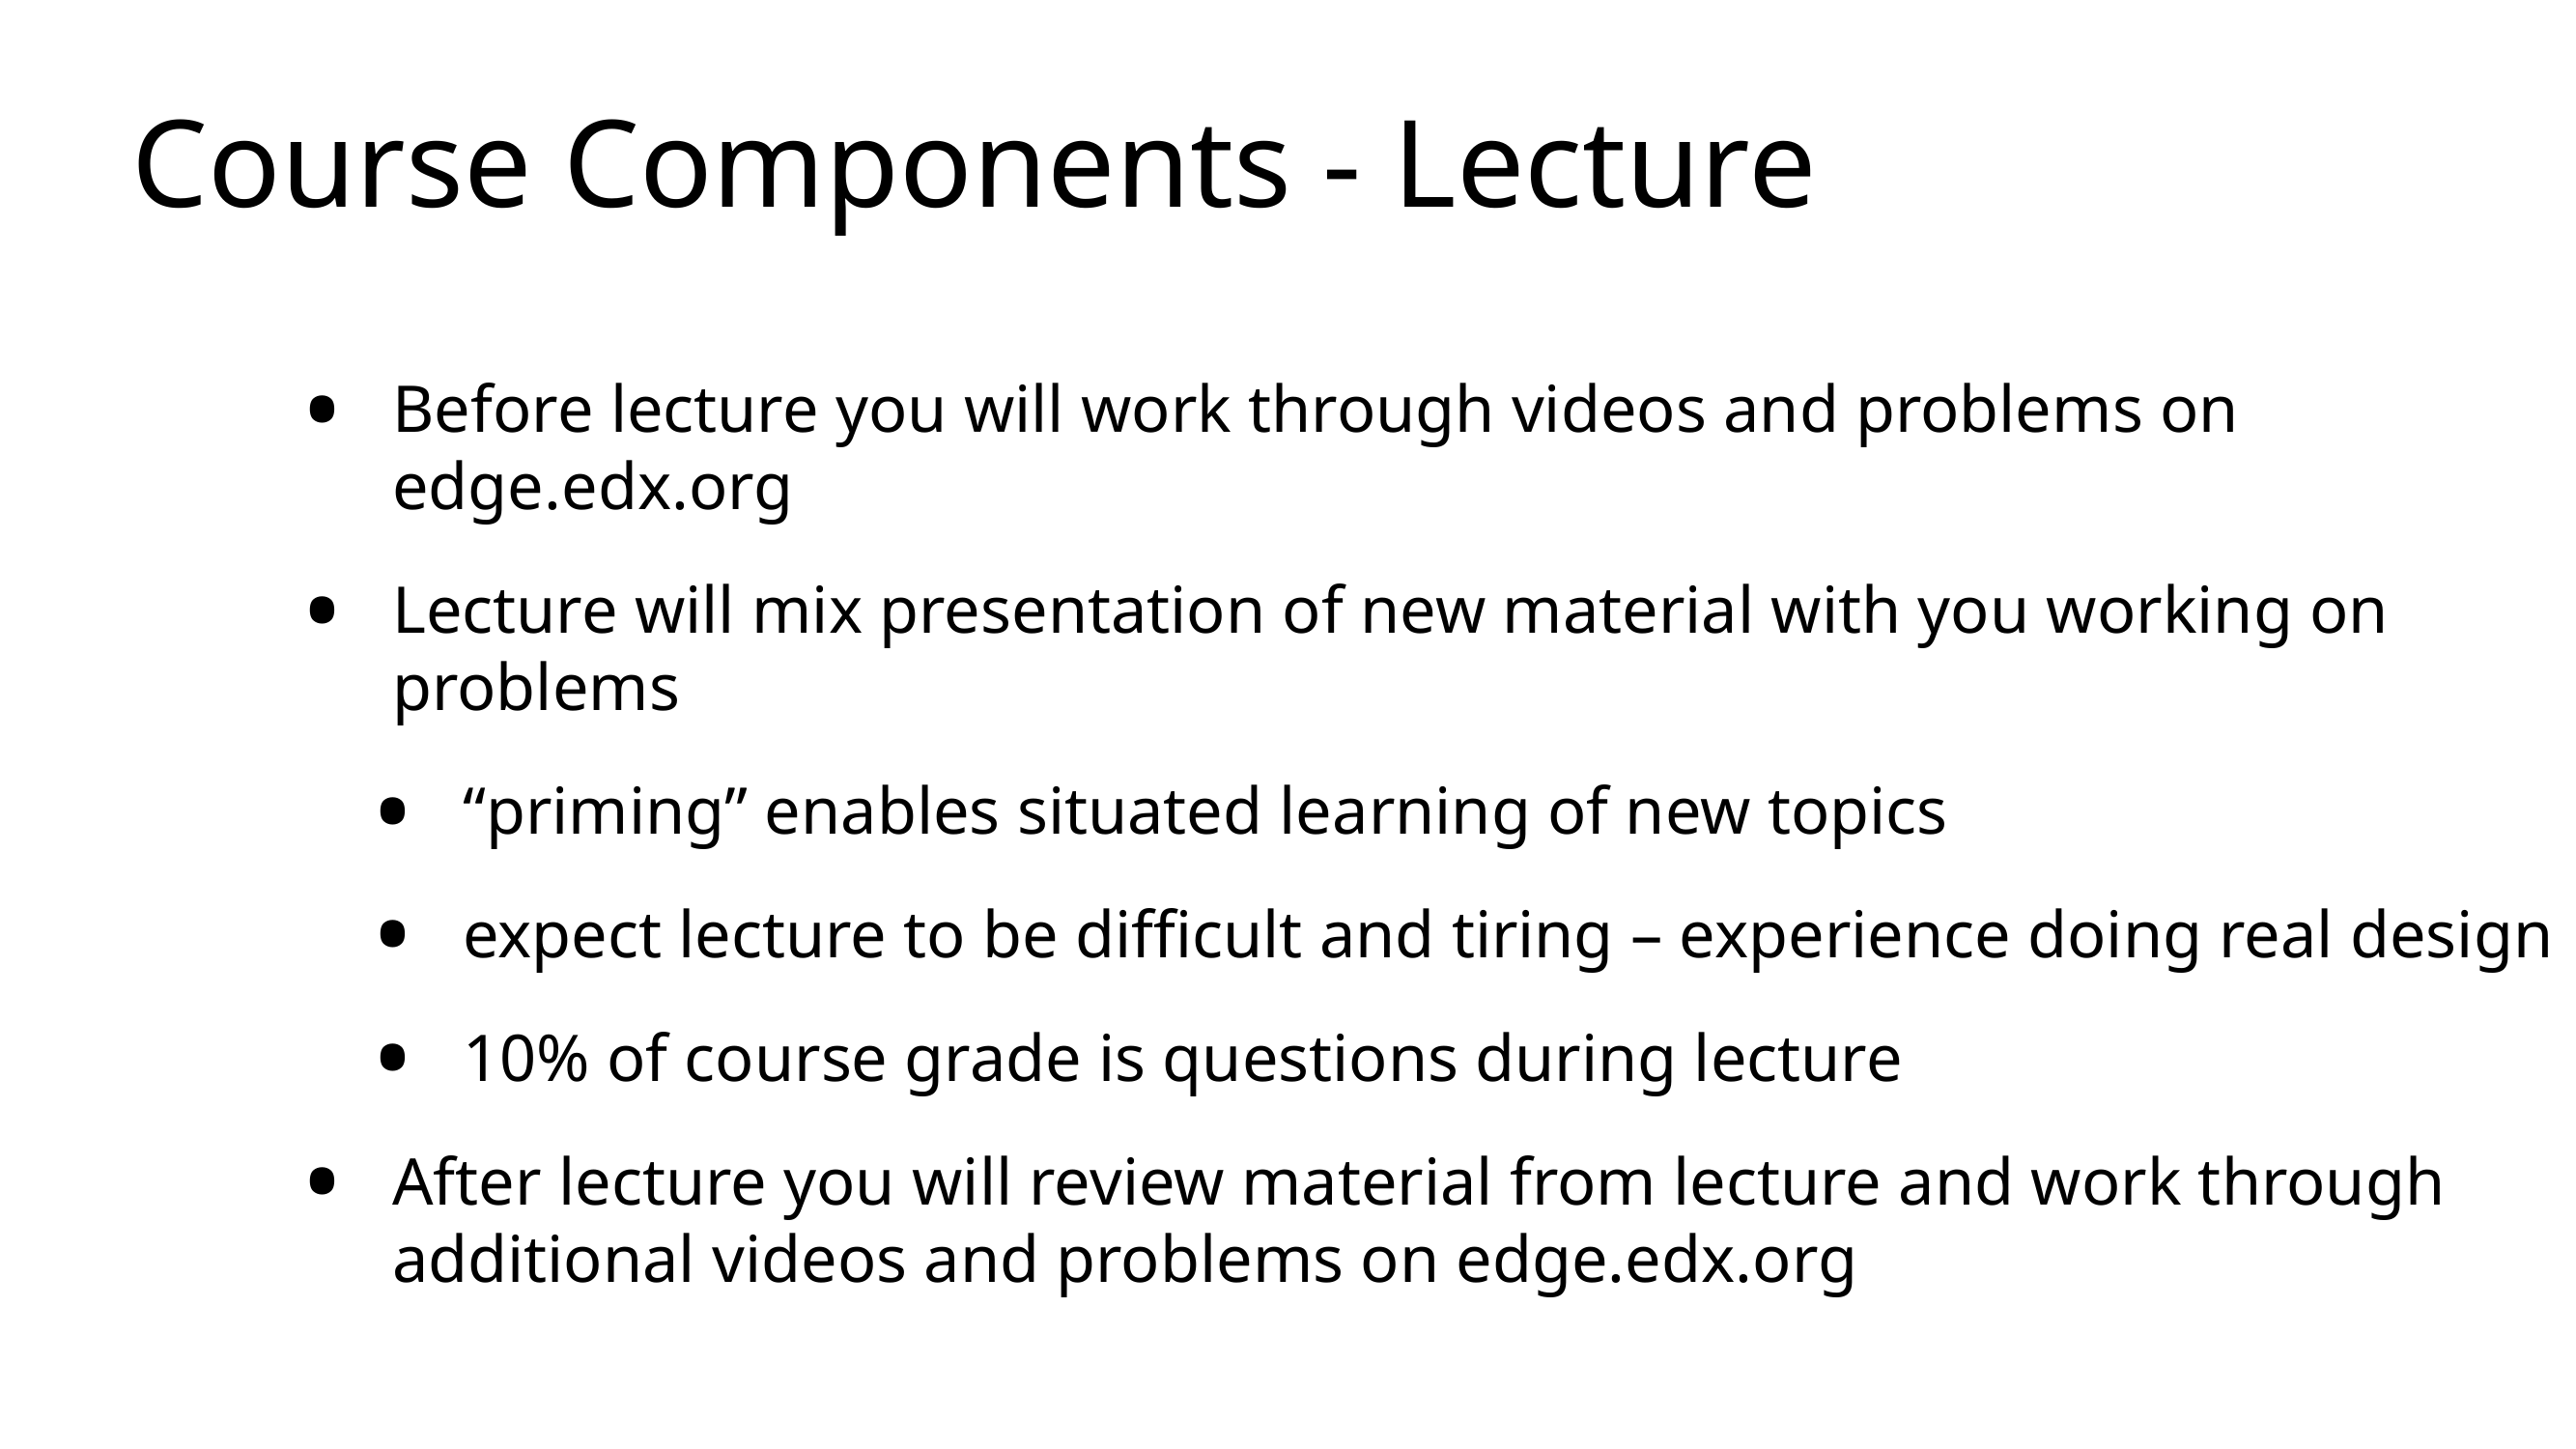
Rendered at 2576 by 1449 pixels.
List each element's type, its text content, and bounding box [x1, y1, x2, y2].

list Before lecture you will work through videos and problems on edge.edx.org Lecture will mix presentation of new material with you working on problems “priming” enables situated learning of new topics expect lecture to be difficult and tiring – experience doing real design 10% of course grade is questions during lecture After lecture you will review material from lecture and work through additional videos and problems on edge.edx.org [251, 469, 2576, 1319]
title Course Components - Lecture [124, 38, 2197, 280]
